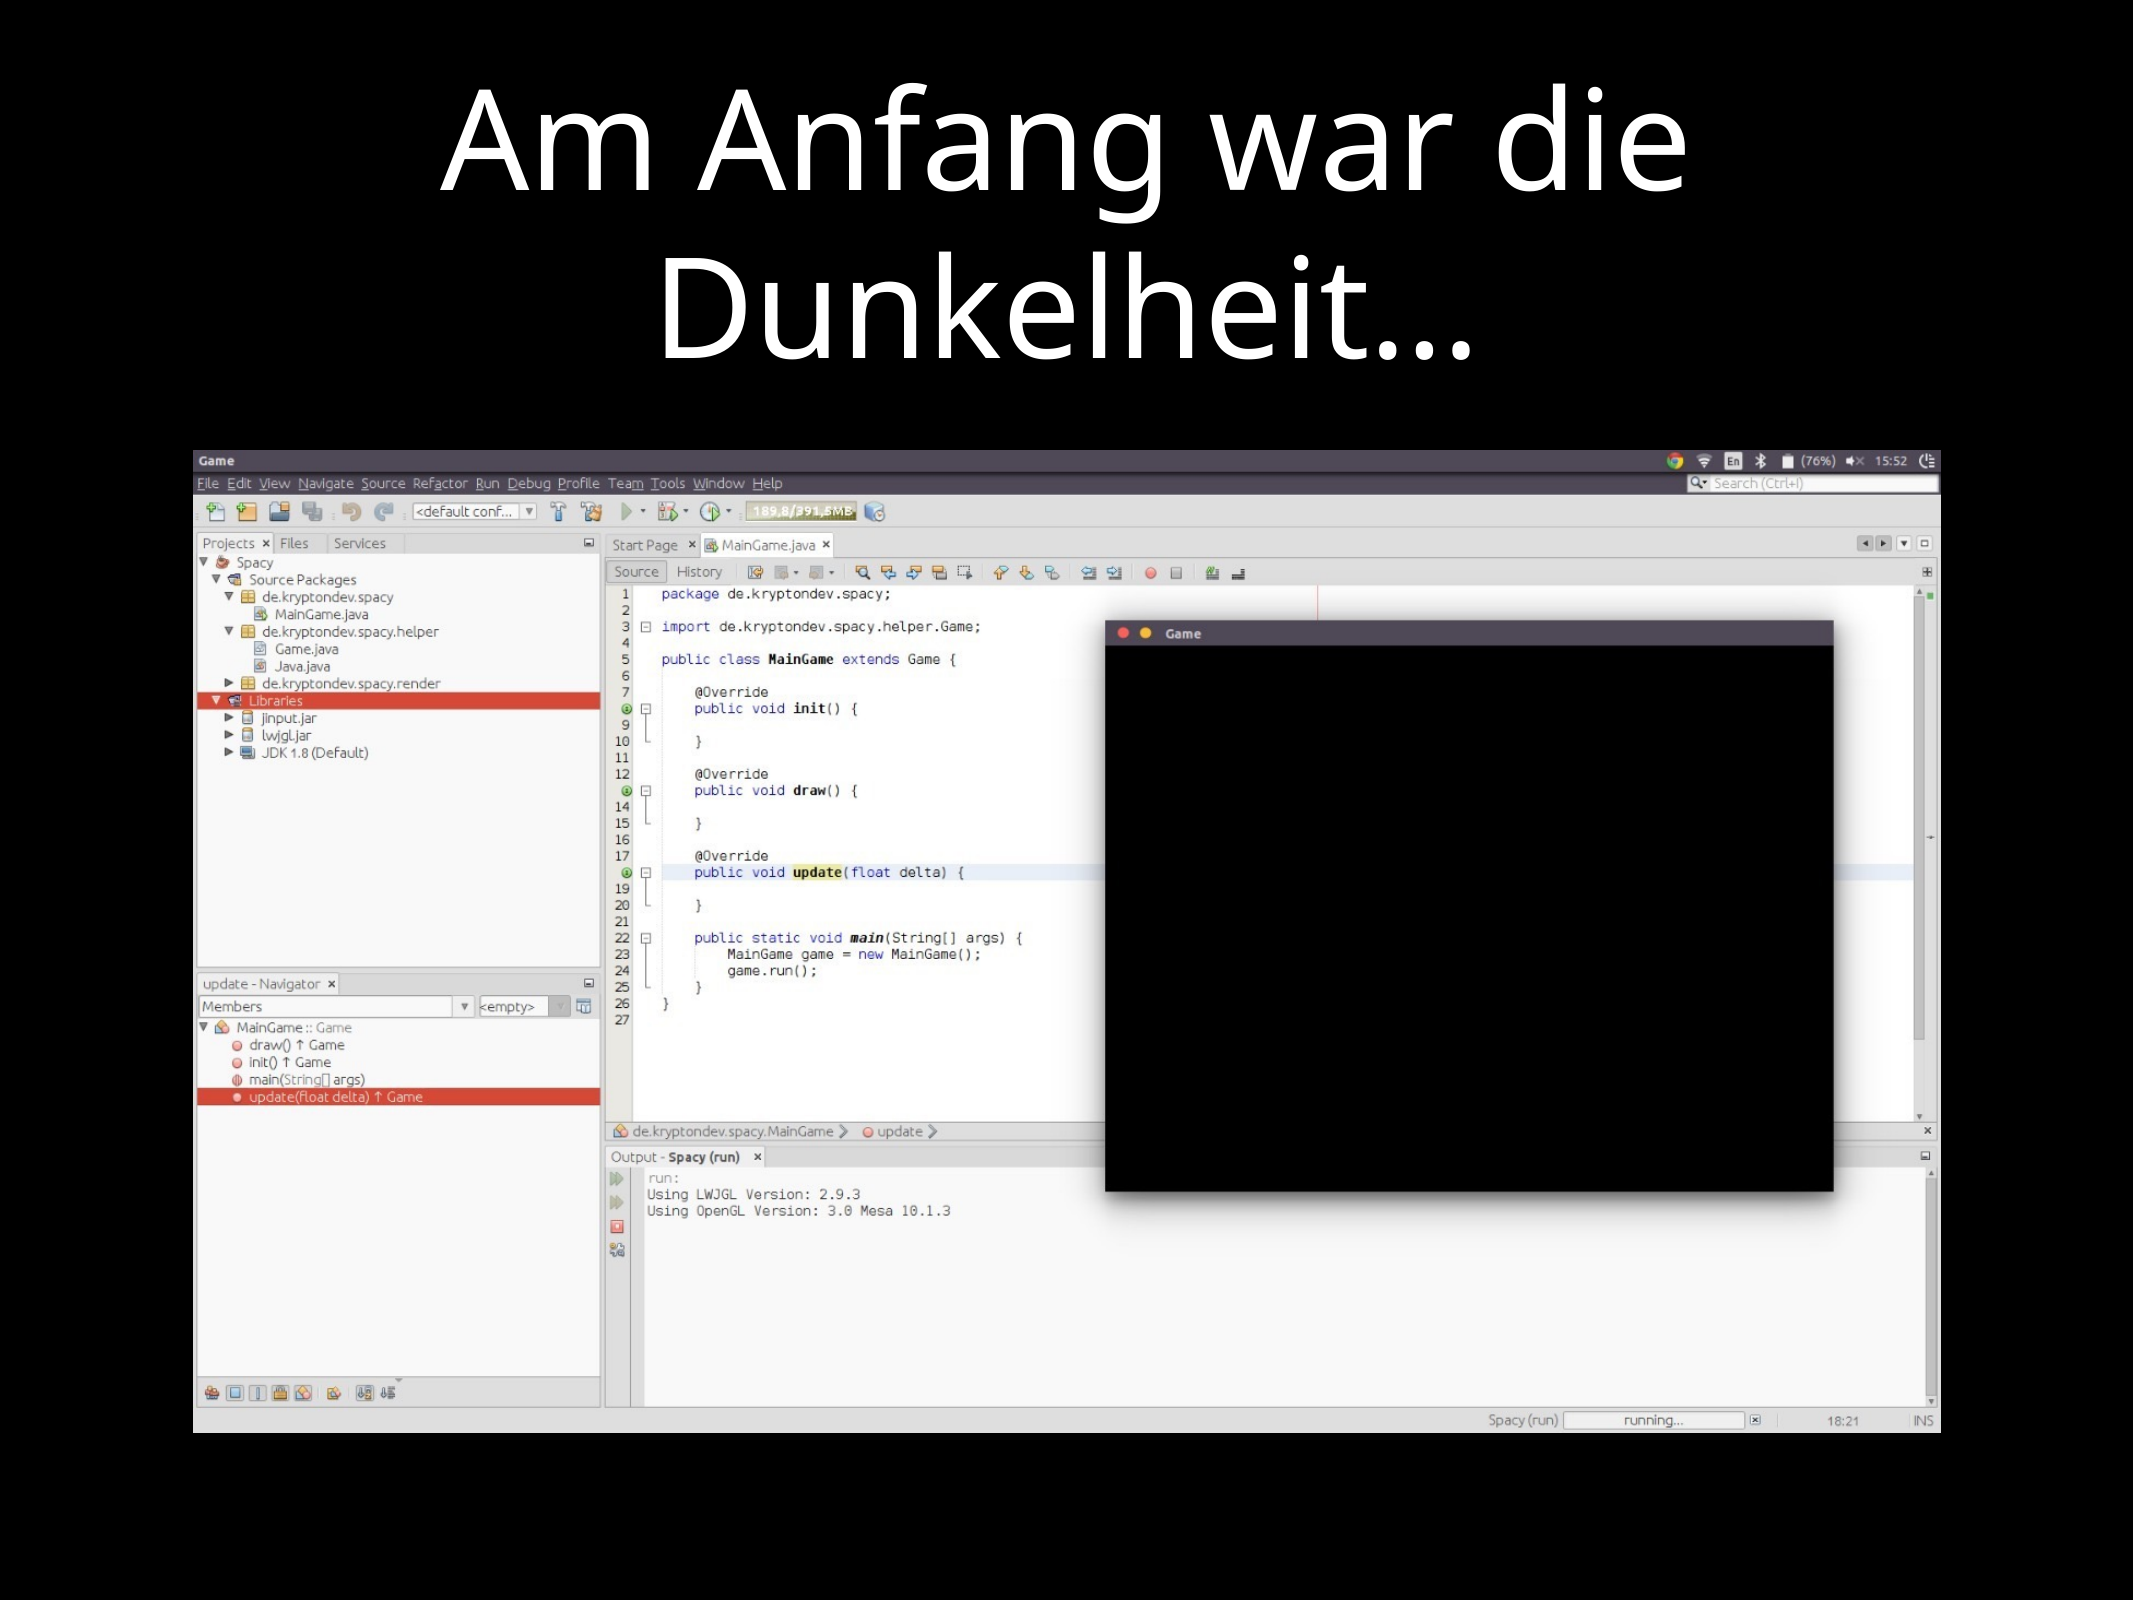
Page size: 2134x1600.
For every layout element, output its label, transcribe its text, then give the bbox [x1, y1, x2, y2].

picture [192, 449, 1941, 1434]
title Am Anfang war die Dunkelheit… [155, 41, 1978, 397]
